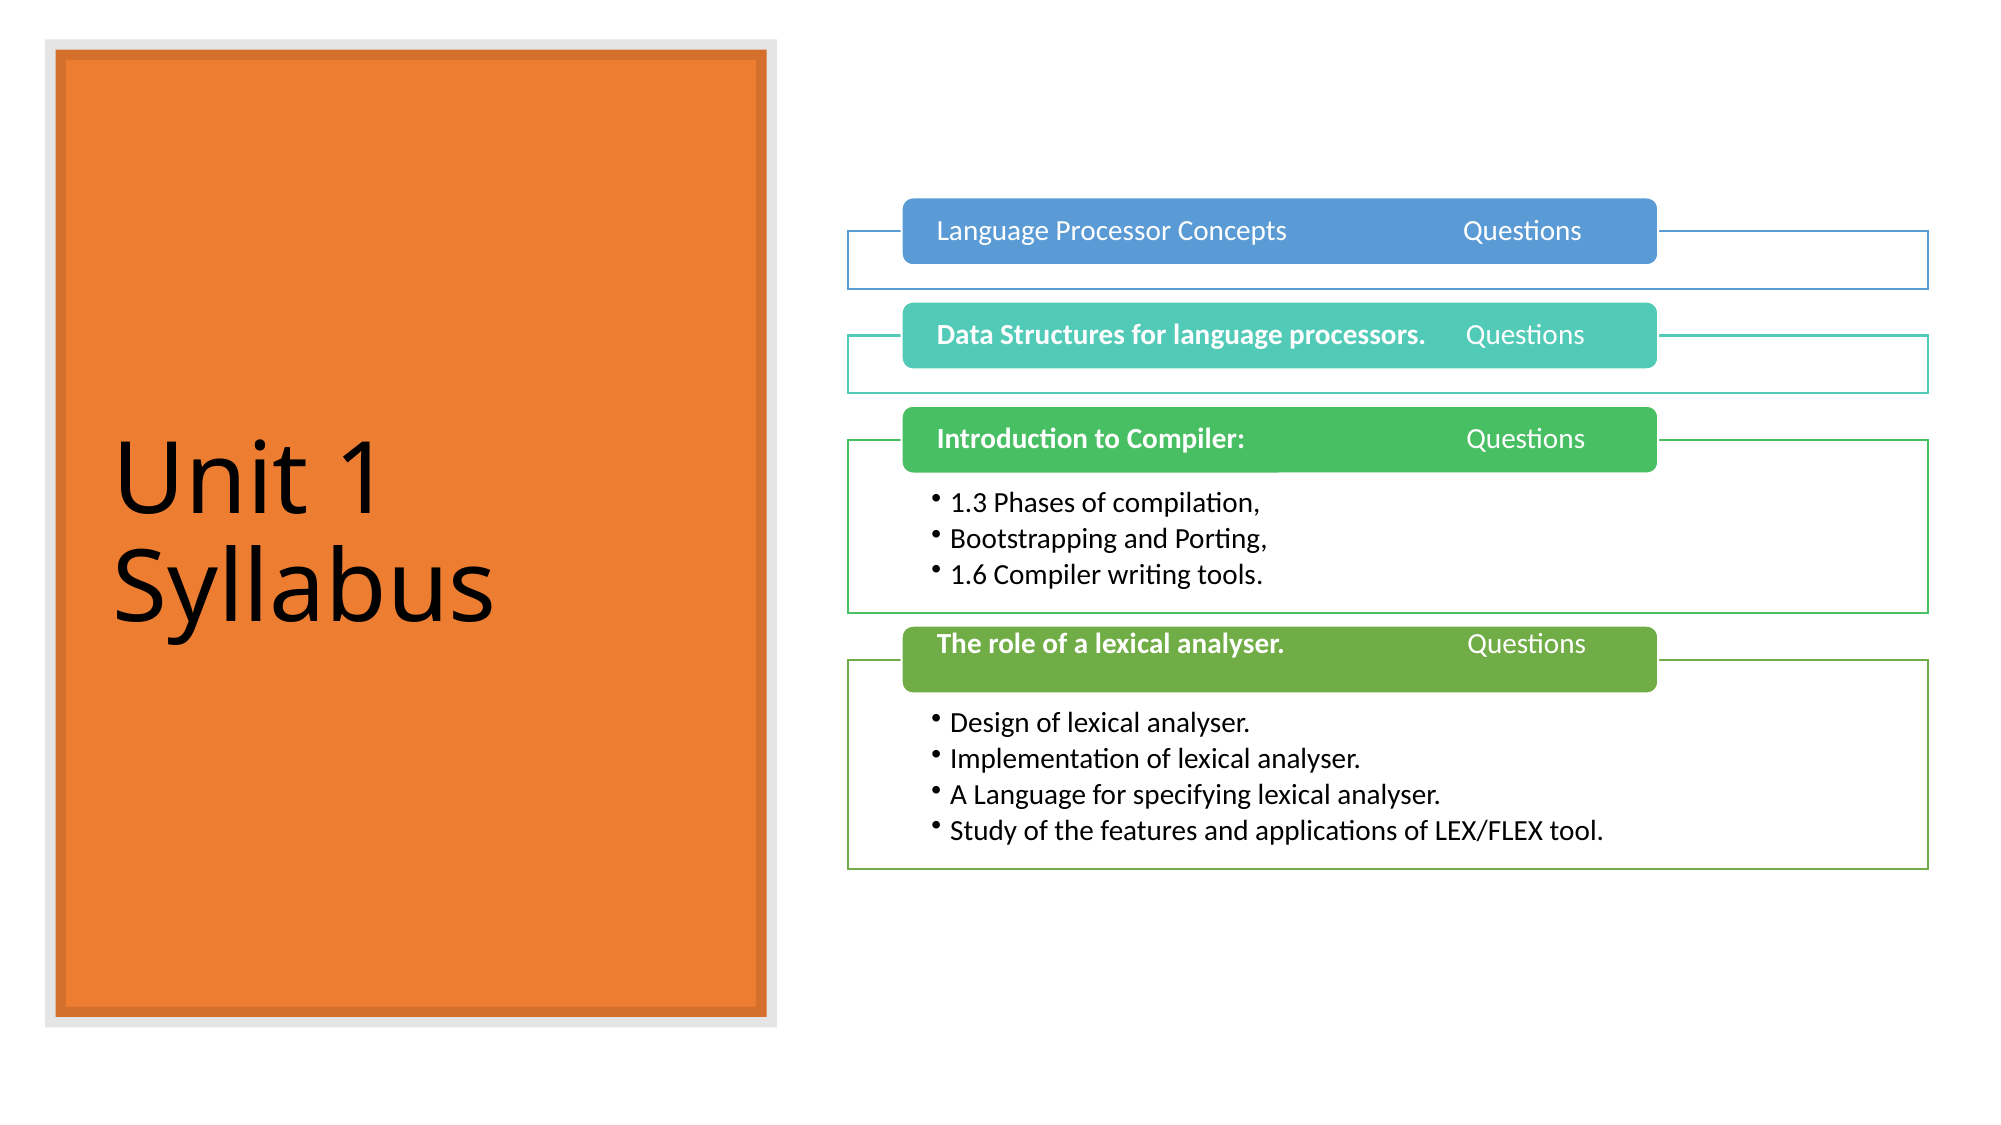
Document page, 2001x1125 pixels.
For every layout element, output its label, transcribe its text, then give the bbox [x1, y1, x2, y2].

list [847, 49, 1929, 1018]
text_box [54, 49, 768, 1018]
title Unit 1 Syllabus [97, 104, 722, 967]
